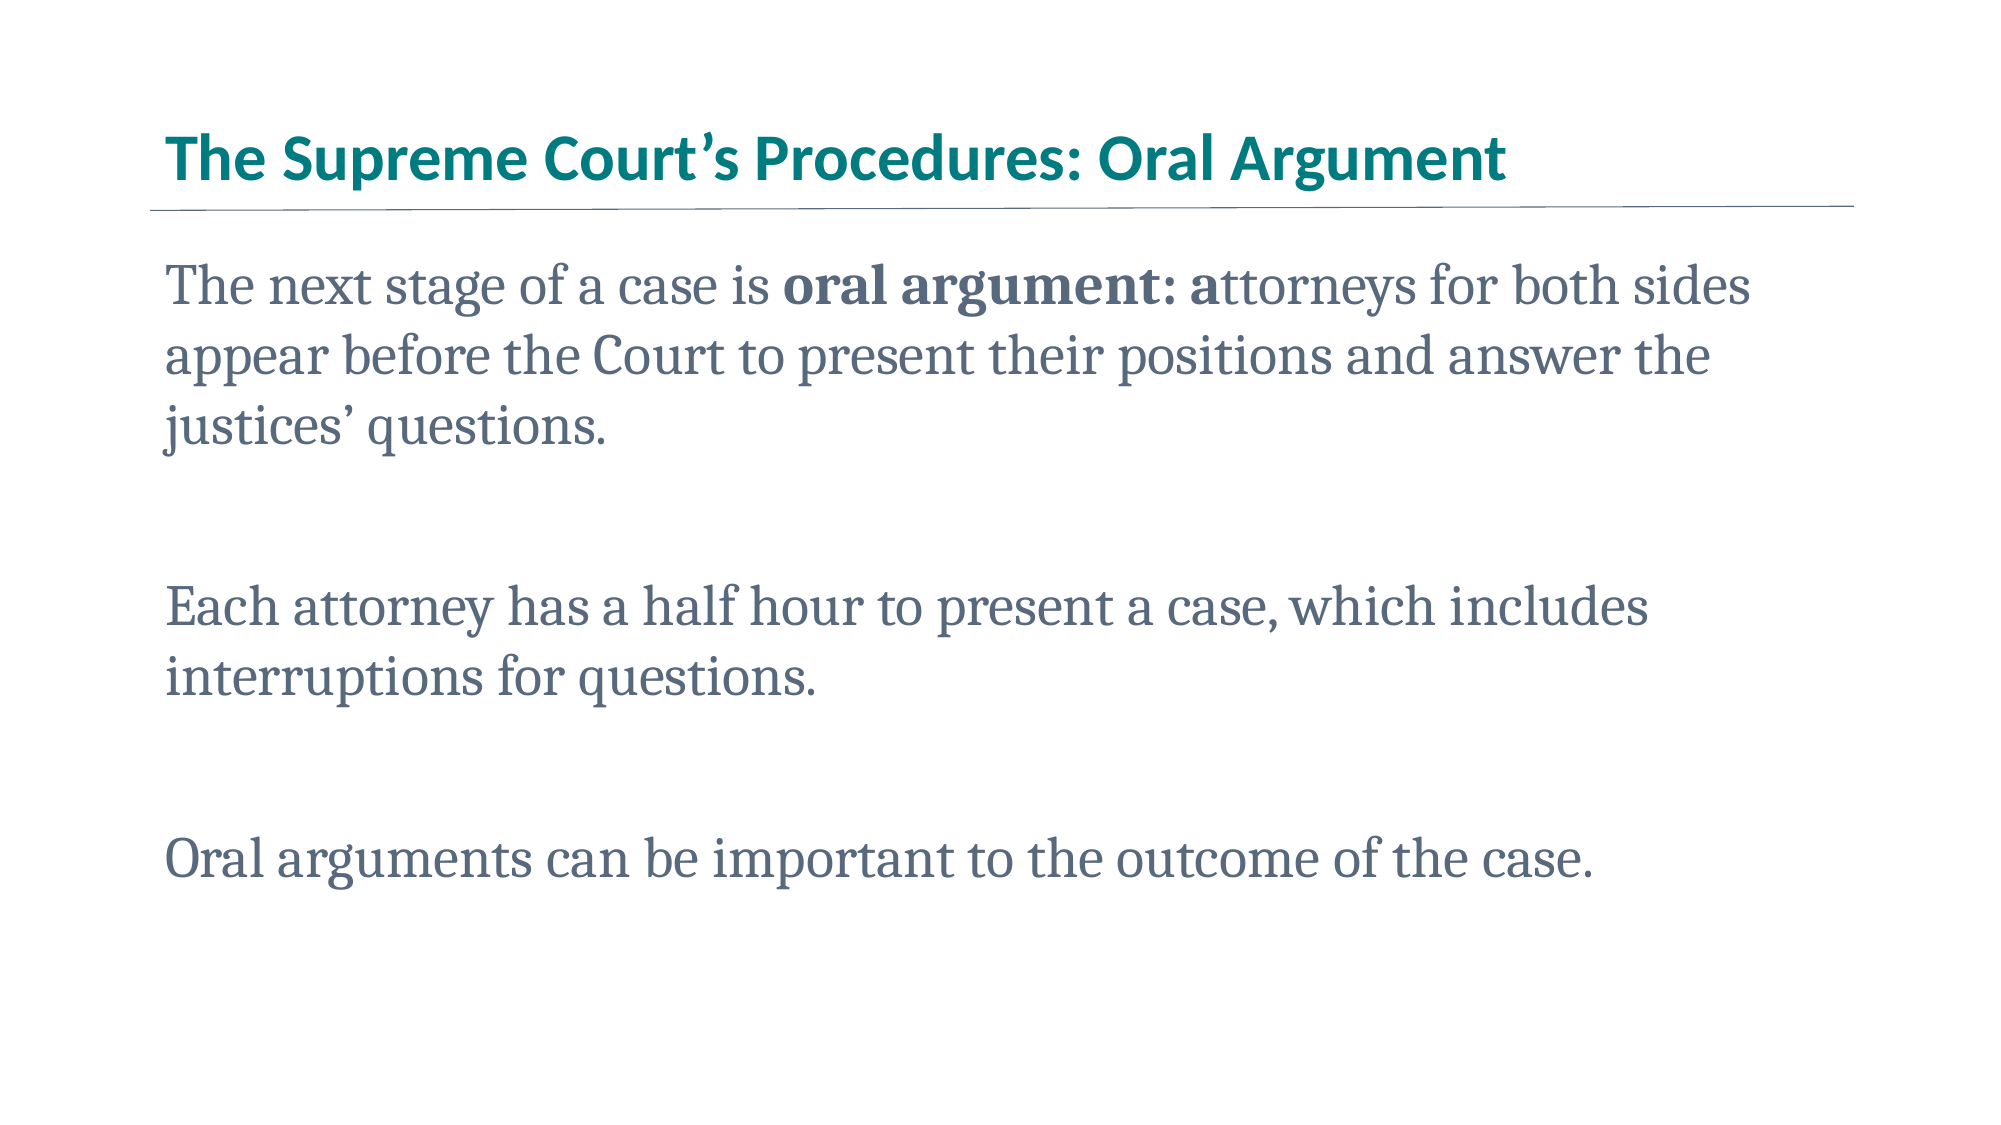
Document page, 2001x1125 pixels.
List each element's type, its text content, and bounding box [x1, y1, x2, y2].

title The Supreme Court’s Procedures: Oral Argument [150, 107, 1854, 211]
list The next stage of a case is oral argument: attorneys for both sides appear before the Court to present their positions and answer the justices’ questions. Each attorney has a half hour to present a case, which includes interruptions for questions. Oral arguments can be important to the outcome of the case. [150, 238, 1854, 1110]
